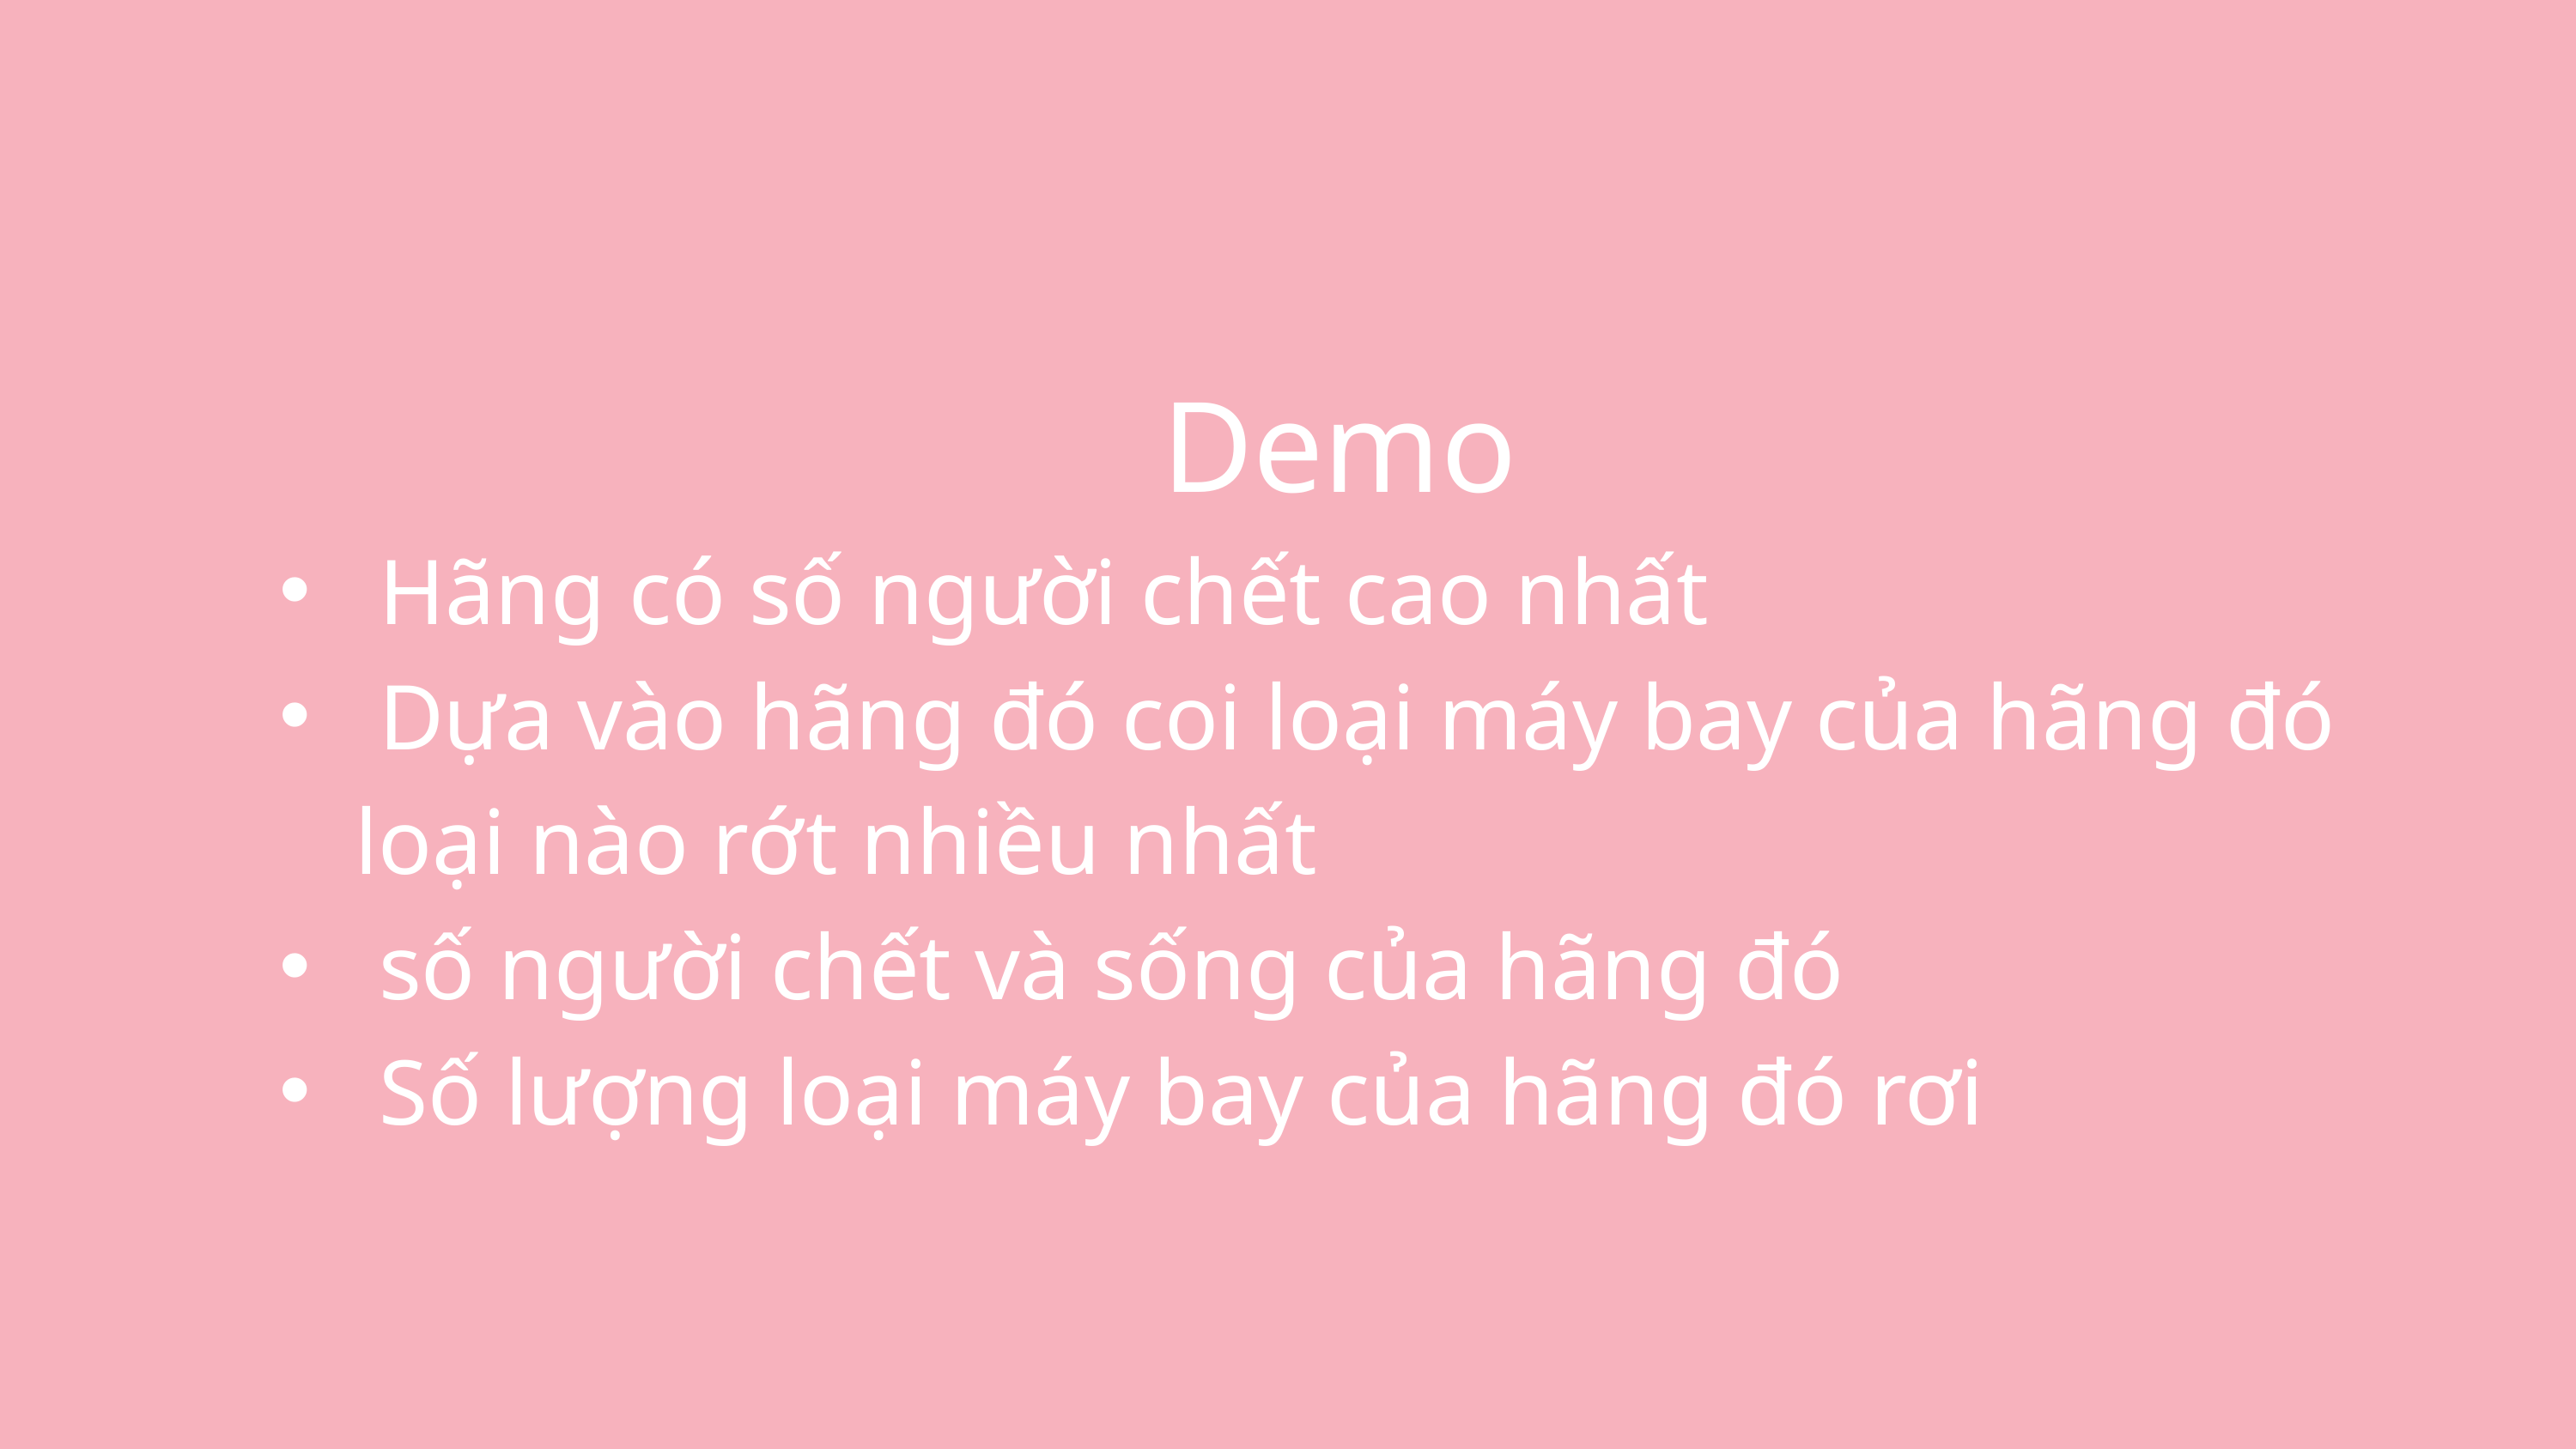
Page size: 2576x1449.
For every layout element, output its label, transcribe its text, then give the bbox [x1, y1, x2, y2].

text_box Demo Hãng có số người chết cao nhất Dựa vào hãng đó coi loại máy bay của hãng đó loại nào rớt nhiều nhất số người chết và sống của hãng đó Số lượng loại máy bay của hãng đó rơi [203, 342, 2476, 1143]
